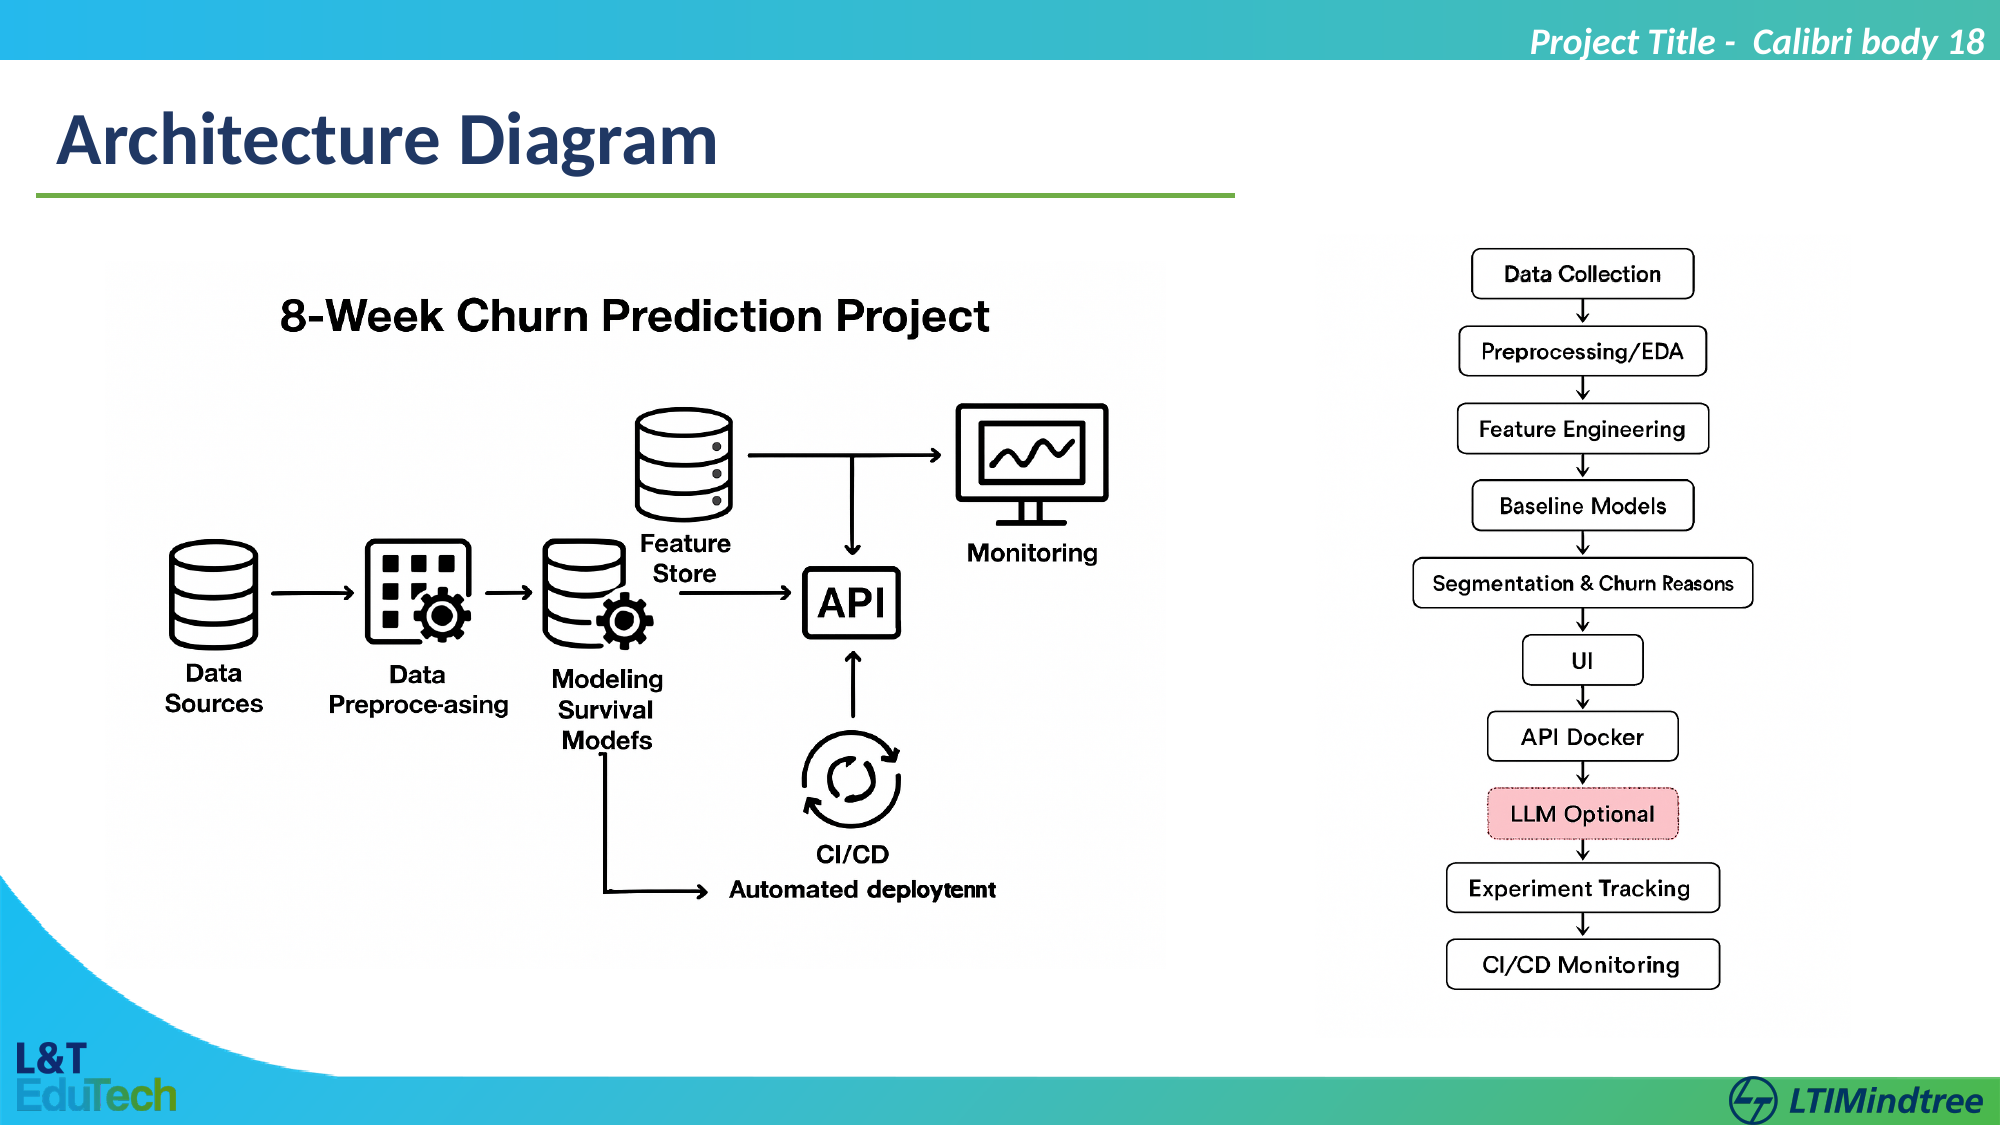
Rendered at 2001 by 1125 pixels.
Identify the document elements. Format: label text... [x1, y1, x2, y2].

picture [0, 234, 2000, 1125]
text_box Project Title - Calibri body 18 [999, 9, 2000, 114]
text_box Architecture Diagram [41, 82, 1785, 188]
